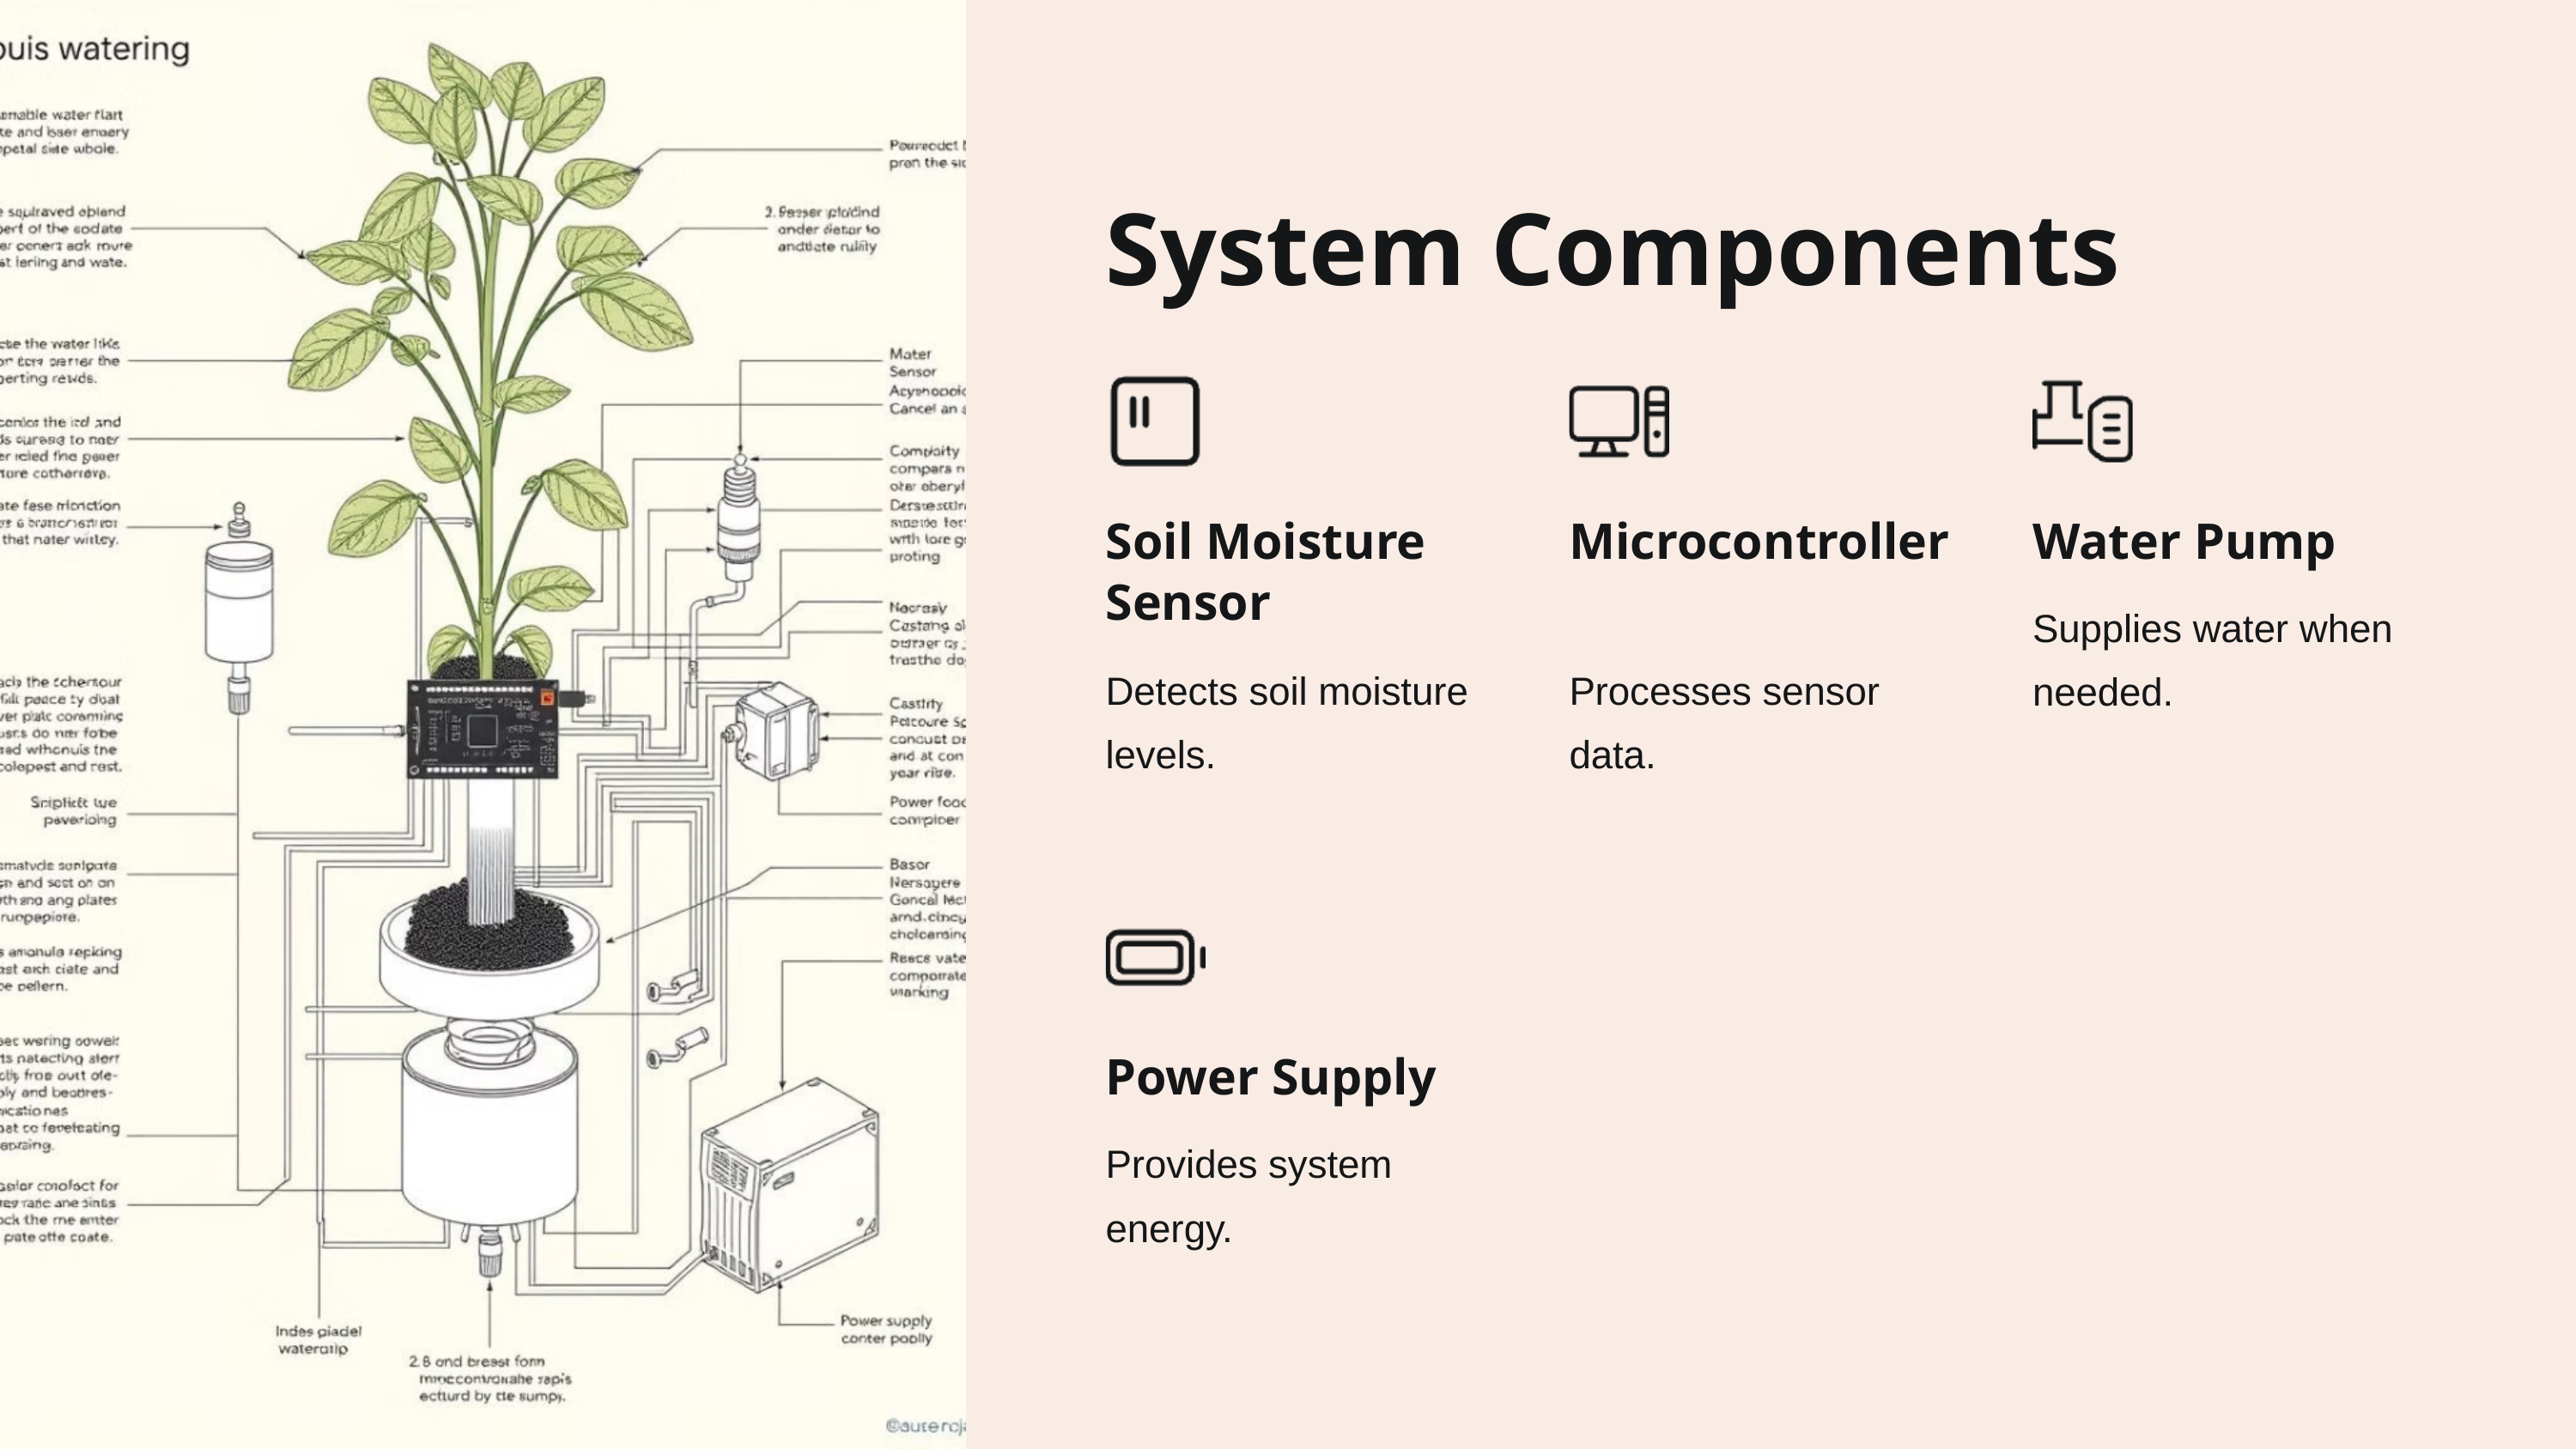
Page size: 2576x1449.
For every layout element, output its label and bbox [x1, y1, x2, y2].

text_box [1105, 1133, 1510, 1262]
text_box [1105, 186, 2225, 312]
text_box [1105, 1046, 1510, 1110]
text_box [1105, 511, 1510, 637]
text_box [1569, 659, 1973, 788]
text_box [1569, 511, 1973, 637]
text_box [1105, 659, 1510, 788]
text_box [0, 0, 2576, 1449]
text_box [2032, 597, 2437, 726]
text_box [2032, 511, 2437, 574]
